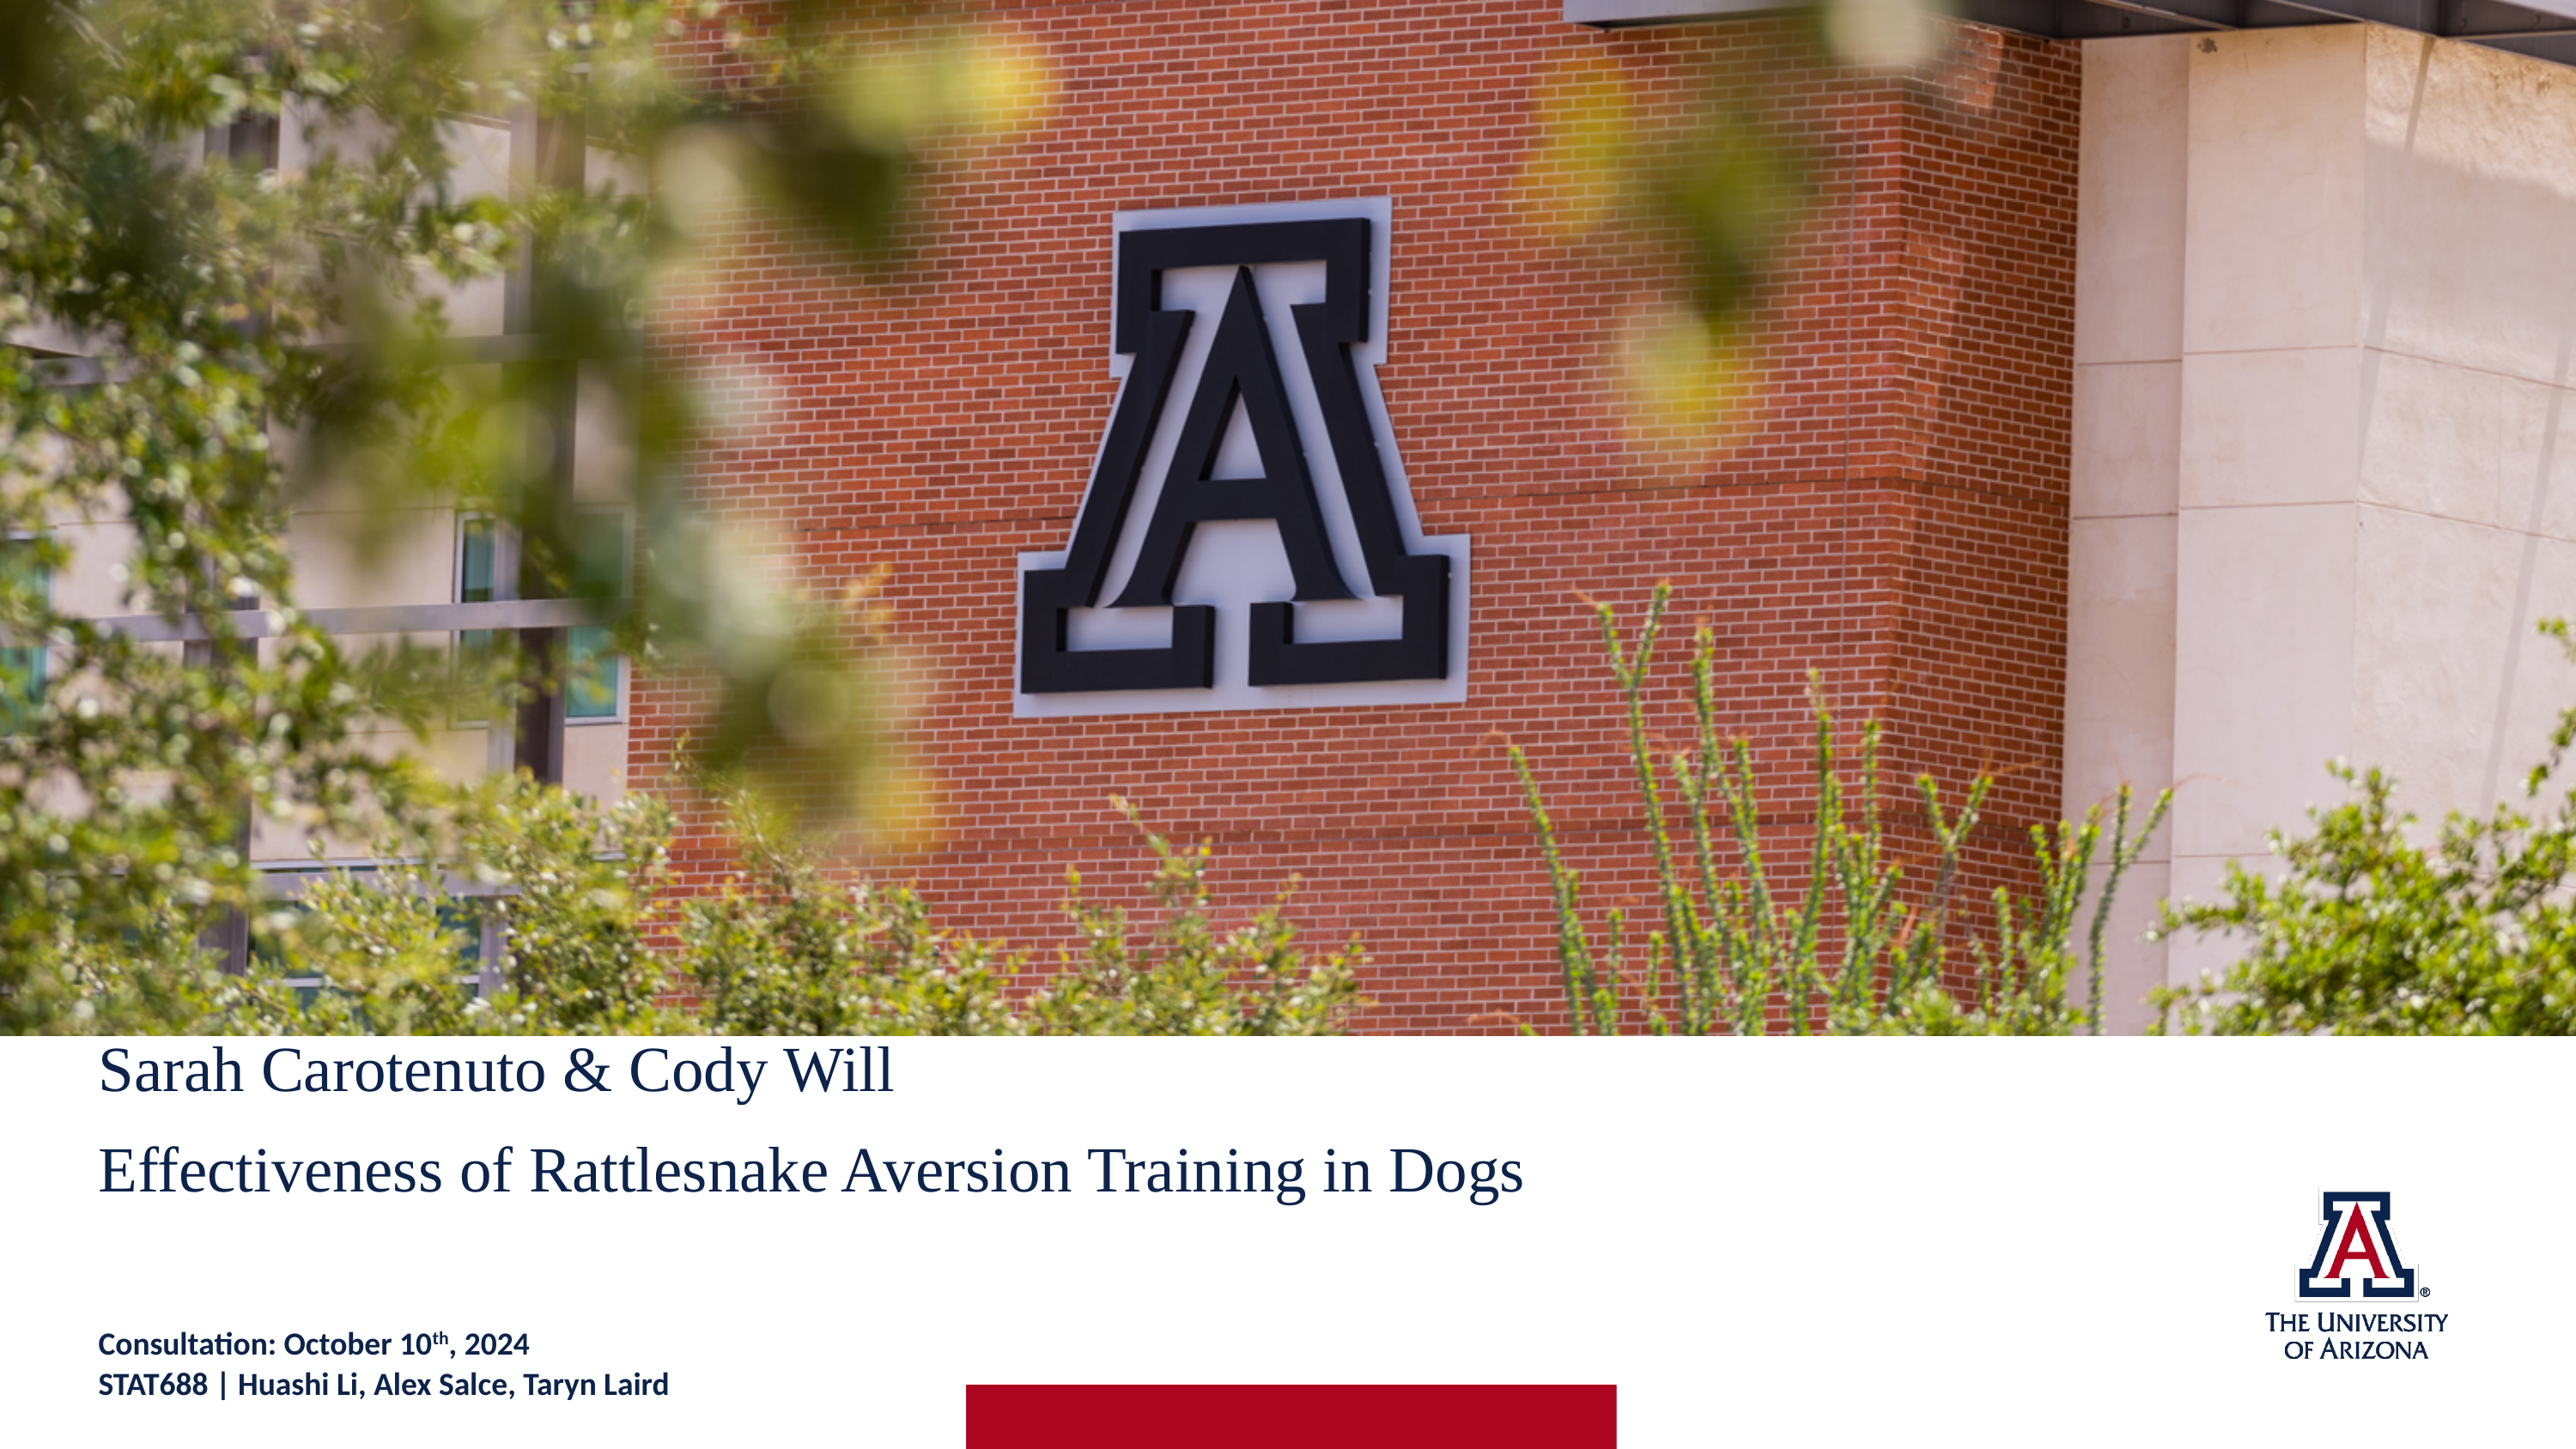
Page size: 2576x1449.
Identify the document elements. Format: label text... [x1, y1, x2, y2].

text_box Consultation: October 10th, 2024 STAT688 | Huashi Li, Alex Salce, Taryn Laird [96, 1320, 859, 1411]
picture [2265, 1187, 2448, 1359]
picture [0, 0, 2576, 1036]
text_box Sarah Carotenuto & Cody Will Effectiveness of Rattlesnake Aversion Training in Dogs [96, 1046, 1692, 1278]
text_box [964, 1383, 1618, 1449]
